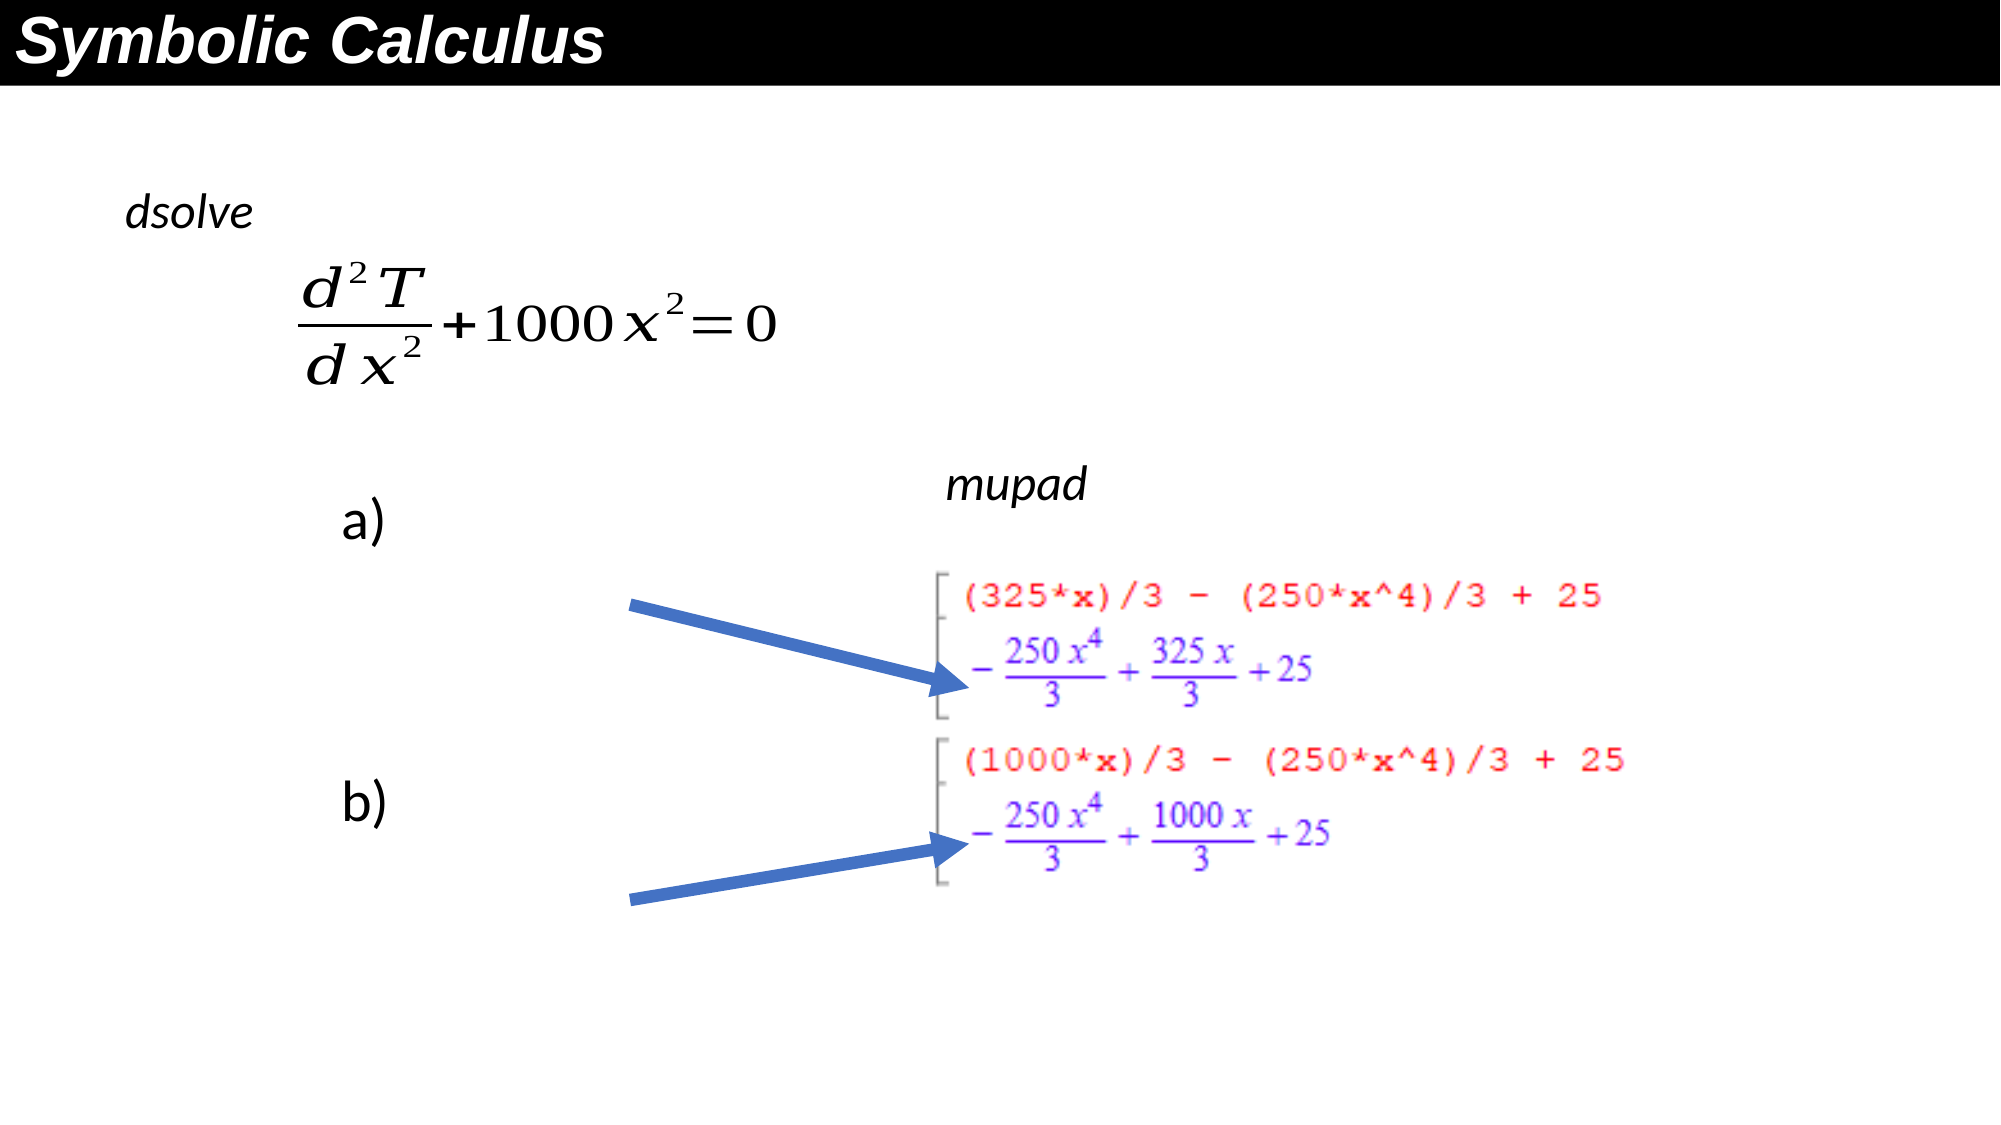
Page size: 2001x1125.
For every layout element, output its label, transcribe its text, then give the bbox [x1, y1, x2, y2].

text_box mupad [930, 443, 1103, 518]
text_box Symbolic Calculus [0, 0, 2000, 86]
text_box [629, 604, 970, 688]
picture [919, 533, 1668, 900]
text_box dsolve [110, 171, 269, 247]
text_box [629, 843, 970, 900]
